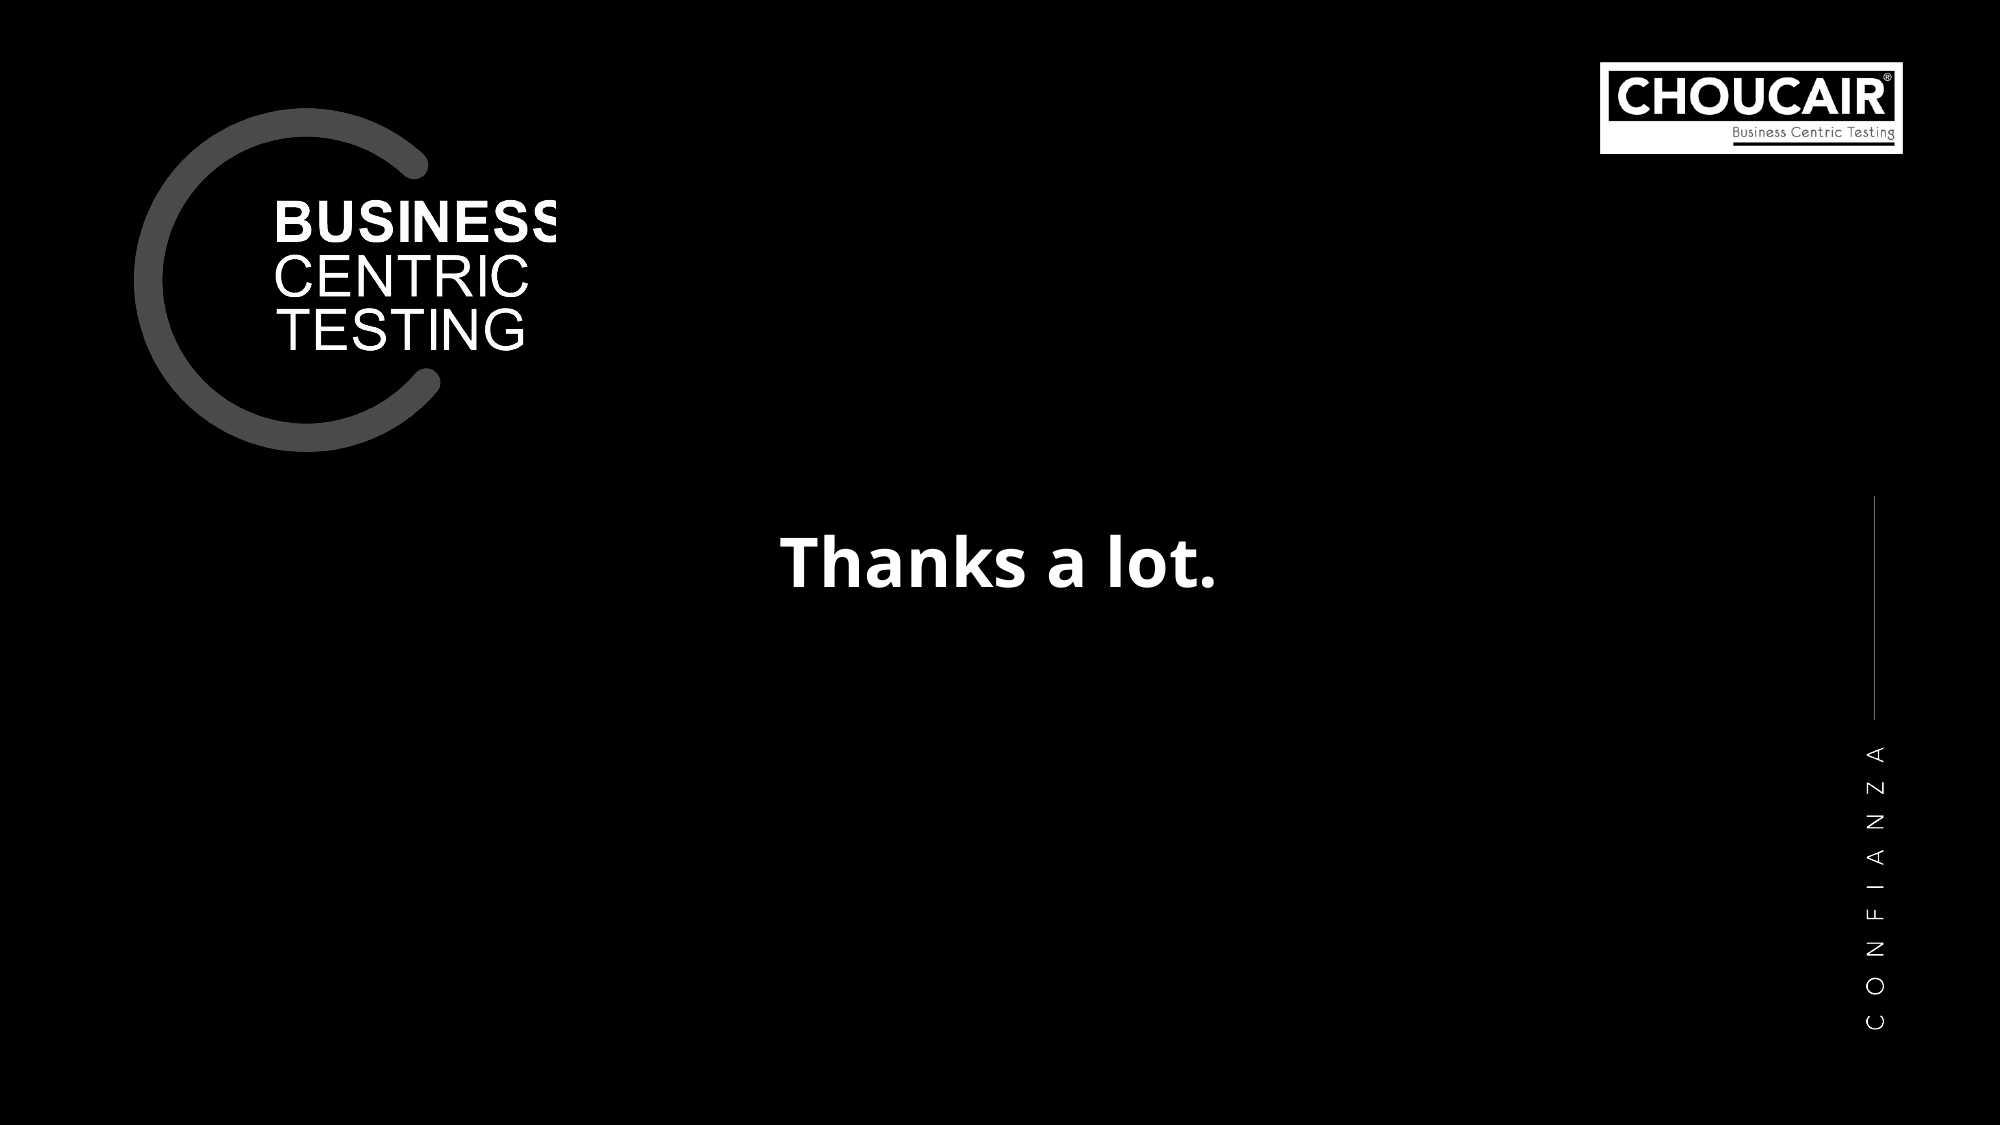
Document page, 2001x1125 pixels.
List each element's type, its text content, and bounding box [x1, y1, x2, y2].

picture [133, 108, 556, 452]
list Thanks a lot. [482, 512, 1516, 613]
picture [1600, 62, 1903, 154]
picture [1866, 495, 1884, 1030]
